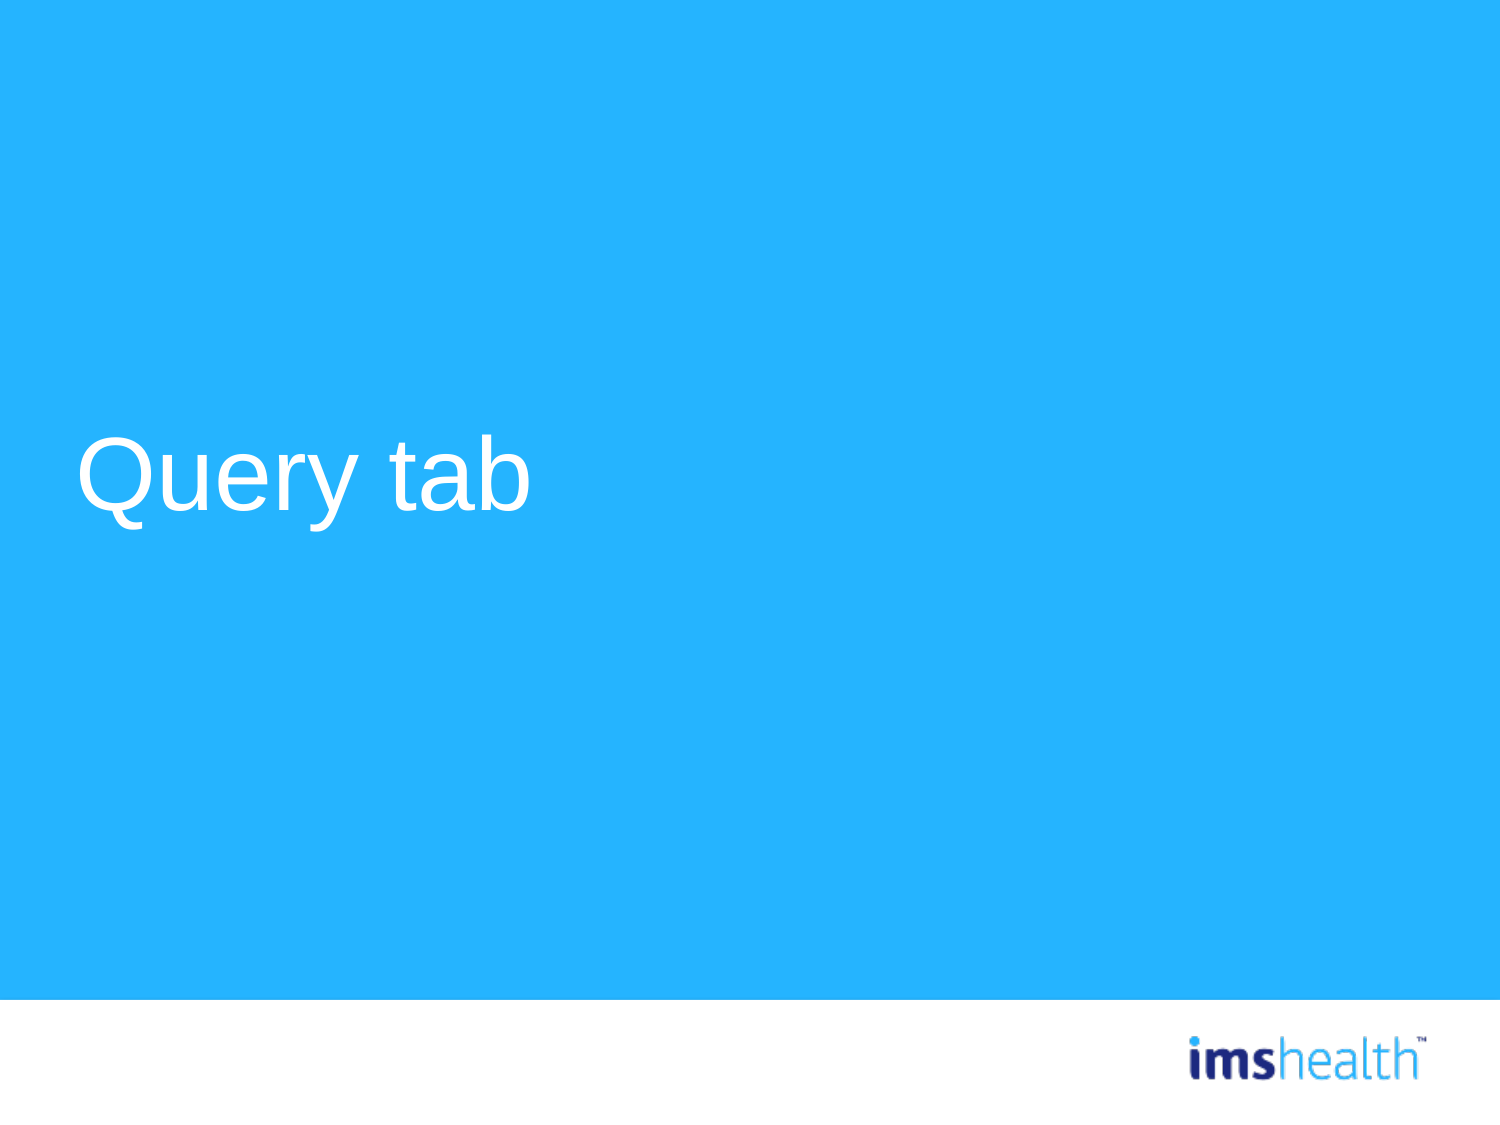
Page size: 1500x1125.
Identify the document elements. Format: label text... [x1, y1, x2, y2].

picture [1187, 1029, 1428, 1091]
list Query tab [75, 287, 1391, 531]
